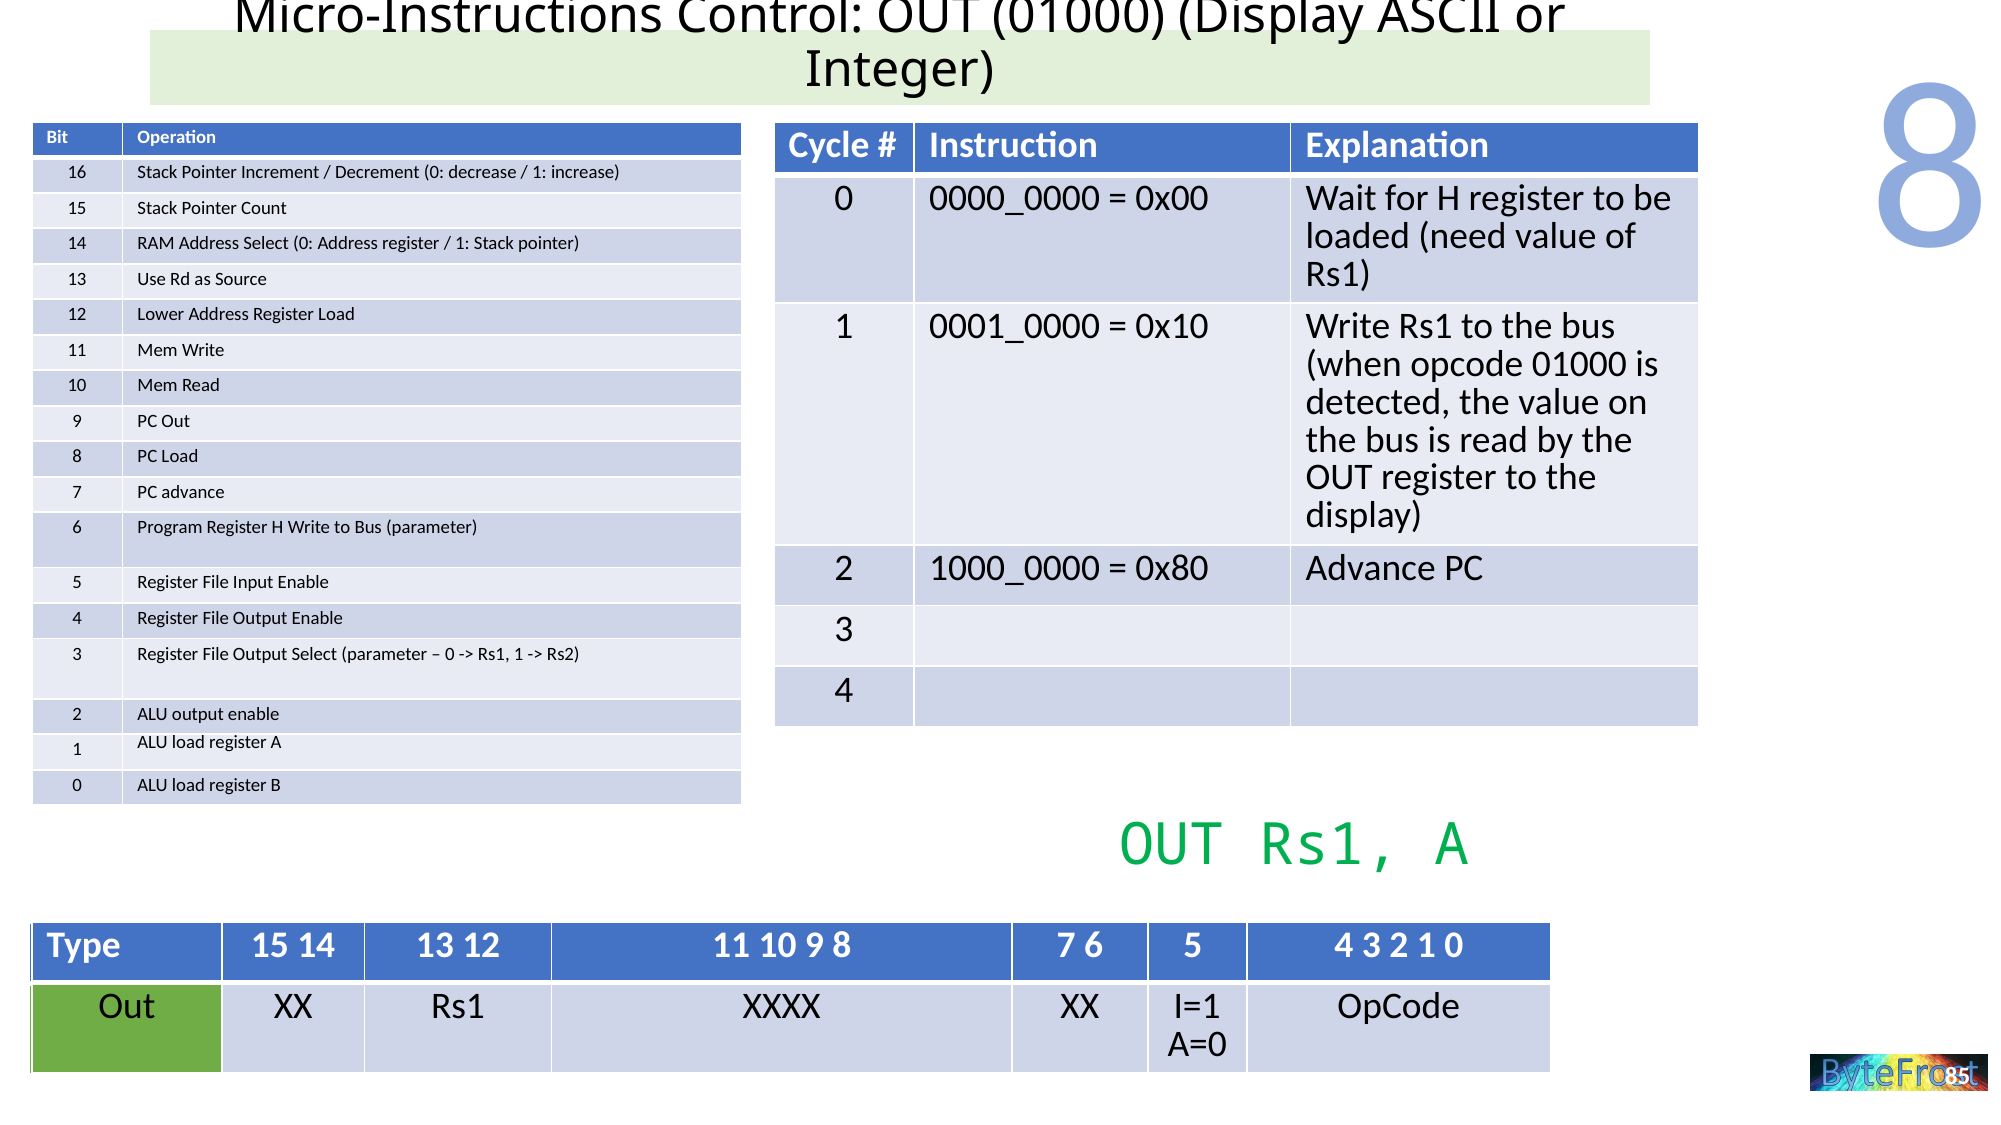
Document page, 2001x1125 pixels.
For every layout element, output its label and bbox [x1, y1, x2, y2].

table_cell [33, 735, 122, 769]
table_header [1149, 923, 1246, 980]
table_cell [33, 513, 122, 567]
table_header [365, 923, 551, 980]
table_cell [123, 478, 741, 511]
table_cell [123, 160, 741, 192]
table_cell [123, 371, 741, 405]
title [150, 29, 1650, 105]
table_cell [33, 568, 122, 602]
table_cell [123, 336, 741, 369]
table_cell [33, 336, 122, 369]
table_cell [123, 568, 741, 602]
table_cell [33, 478, 122, 511]
table_cell [1291, 178, 1698, 302]
table_cell [123, 265, 741, 298]
table_cell [123, 771, 741, 804]
table_cell [33, 639, 122, 698]
table_cell [33, 407, 122, 440]
table_header [1013, 923, 1147, 980]
table_cell [123, 407, 741, 440]
table_cell [775, 178, 913, 302]
text_box [1535, 1044, 1986, 1105]
table_cell [33, 265, 122, 298]
table_cell [123, 229, 741, 263]
table_cell [33, 700, 122, 733]
table_cell [123, 194, 741, 227]
table_cell [915, 178, 1290, 302]
table_header [552, 923, 1011, 980]
picture [1810, 1054, 1988, 1091]
table_cell [1291, 304, 1698, 544]
table_cell [915, 606, 1290, 665]
table_header [33, 923, 221, 980]
table_cell [1291, 667, 1698, 726]
text_box [1069, 799, 1485, 884]
table_cell [1248, 985, 1550, 1072]
table_cell [33, 229, 122, 263]
table_cell [775, 304, 913, 544]
table_cell [33, 604, 122, 638]
table_cell [33, 160, 122, 192]
table_cell [33, 442, 122, 476]
table_header [1248, 923, 1550, 980]
table_cell [915, 304, 1290, 544]
table_cell [223, 985, 364, 1072]
table_cell [123, 639, 741, 698]
table_cell [33, 194, 122, 227]
table_cell [775, 606, 913, 665]
table_cell [775, 667, 913, 726]
table_cell [915, 667, 1290, 726]
table_cell [1291, 606, 1698, 665]
table_cell [365, 985, 551, 1072]
table_cell [775, 546, 913, 605]
table_header [775, 123, 913, 172]
table_cell [123, 513, 741, 567]
table_cell [123, 700, 741, 733]
table_cell [1013, 985, 1147, 1072]
table_header [1291, 123, 1698, 172]
text_box [1855, 0, 2000, 303]
table_cell [123, 735, 741, 769]
table_header [223, 923, 364, 980]
table_cell [552, 985, 1011, 1072]
table_cell [33, 771, 122, 804]
table_cell [33, 985, 221, 1072]
table_header [33, 123, 122, 155]
table_cell [123, 442, 741, 476]
table_cell [123, 604, 741, 638]
table_cell [1149, 985, 1246, 1072]
table_cell [33, 300, 122, 334]
table_cell [915, 546, 1290, 605]
table_cell [1291, 546, 1698, 605]
table_cell [123, 300, 741, 334]
table_header [123, 123, 741, 155]
table_cell [33, 371, 122, 405]
table_header [915, 123, 1290, 172]
